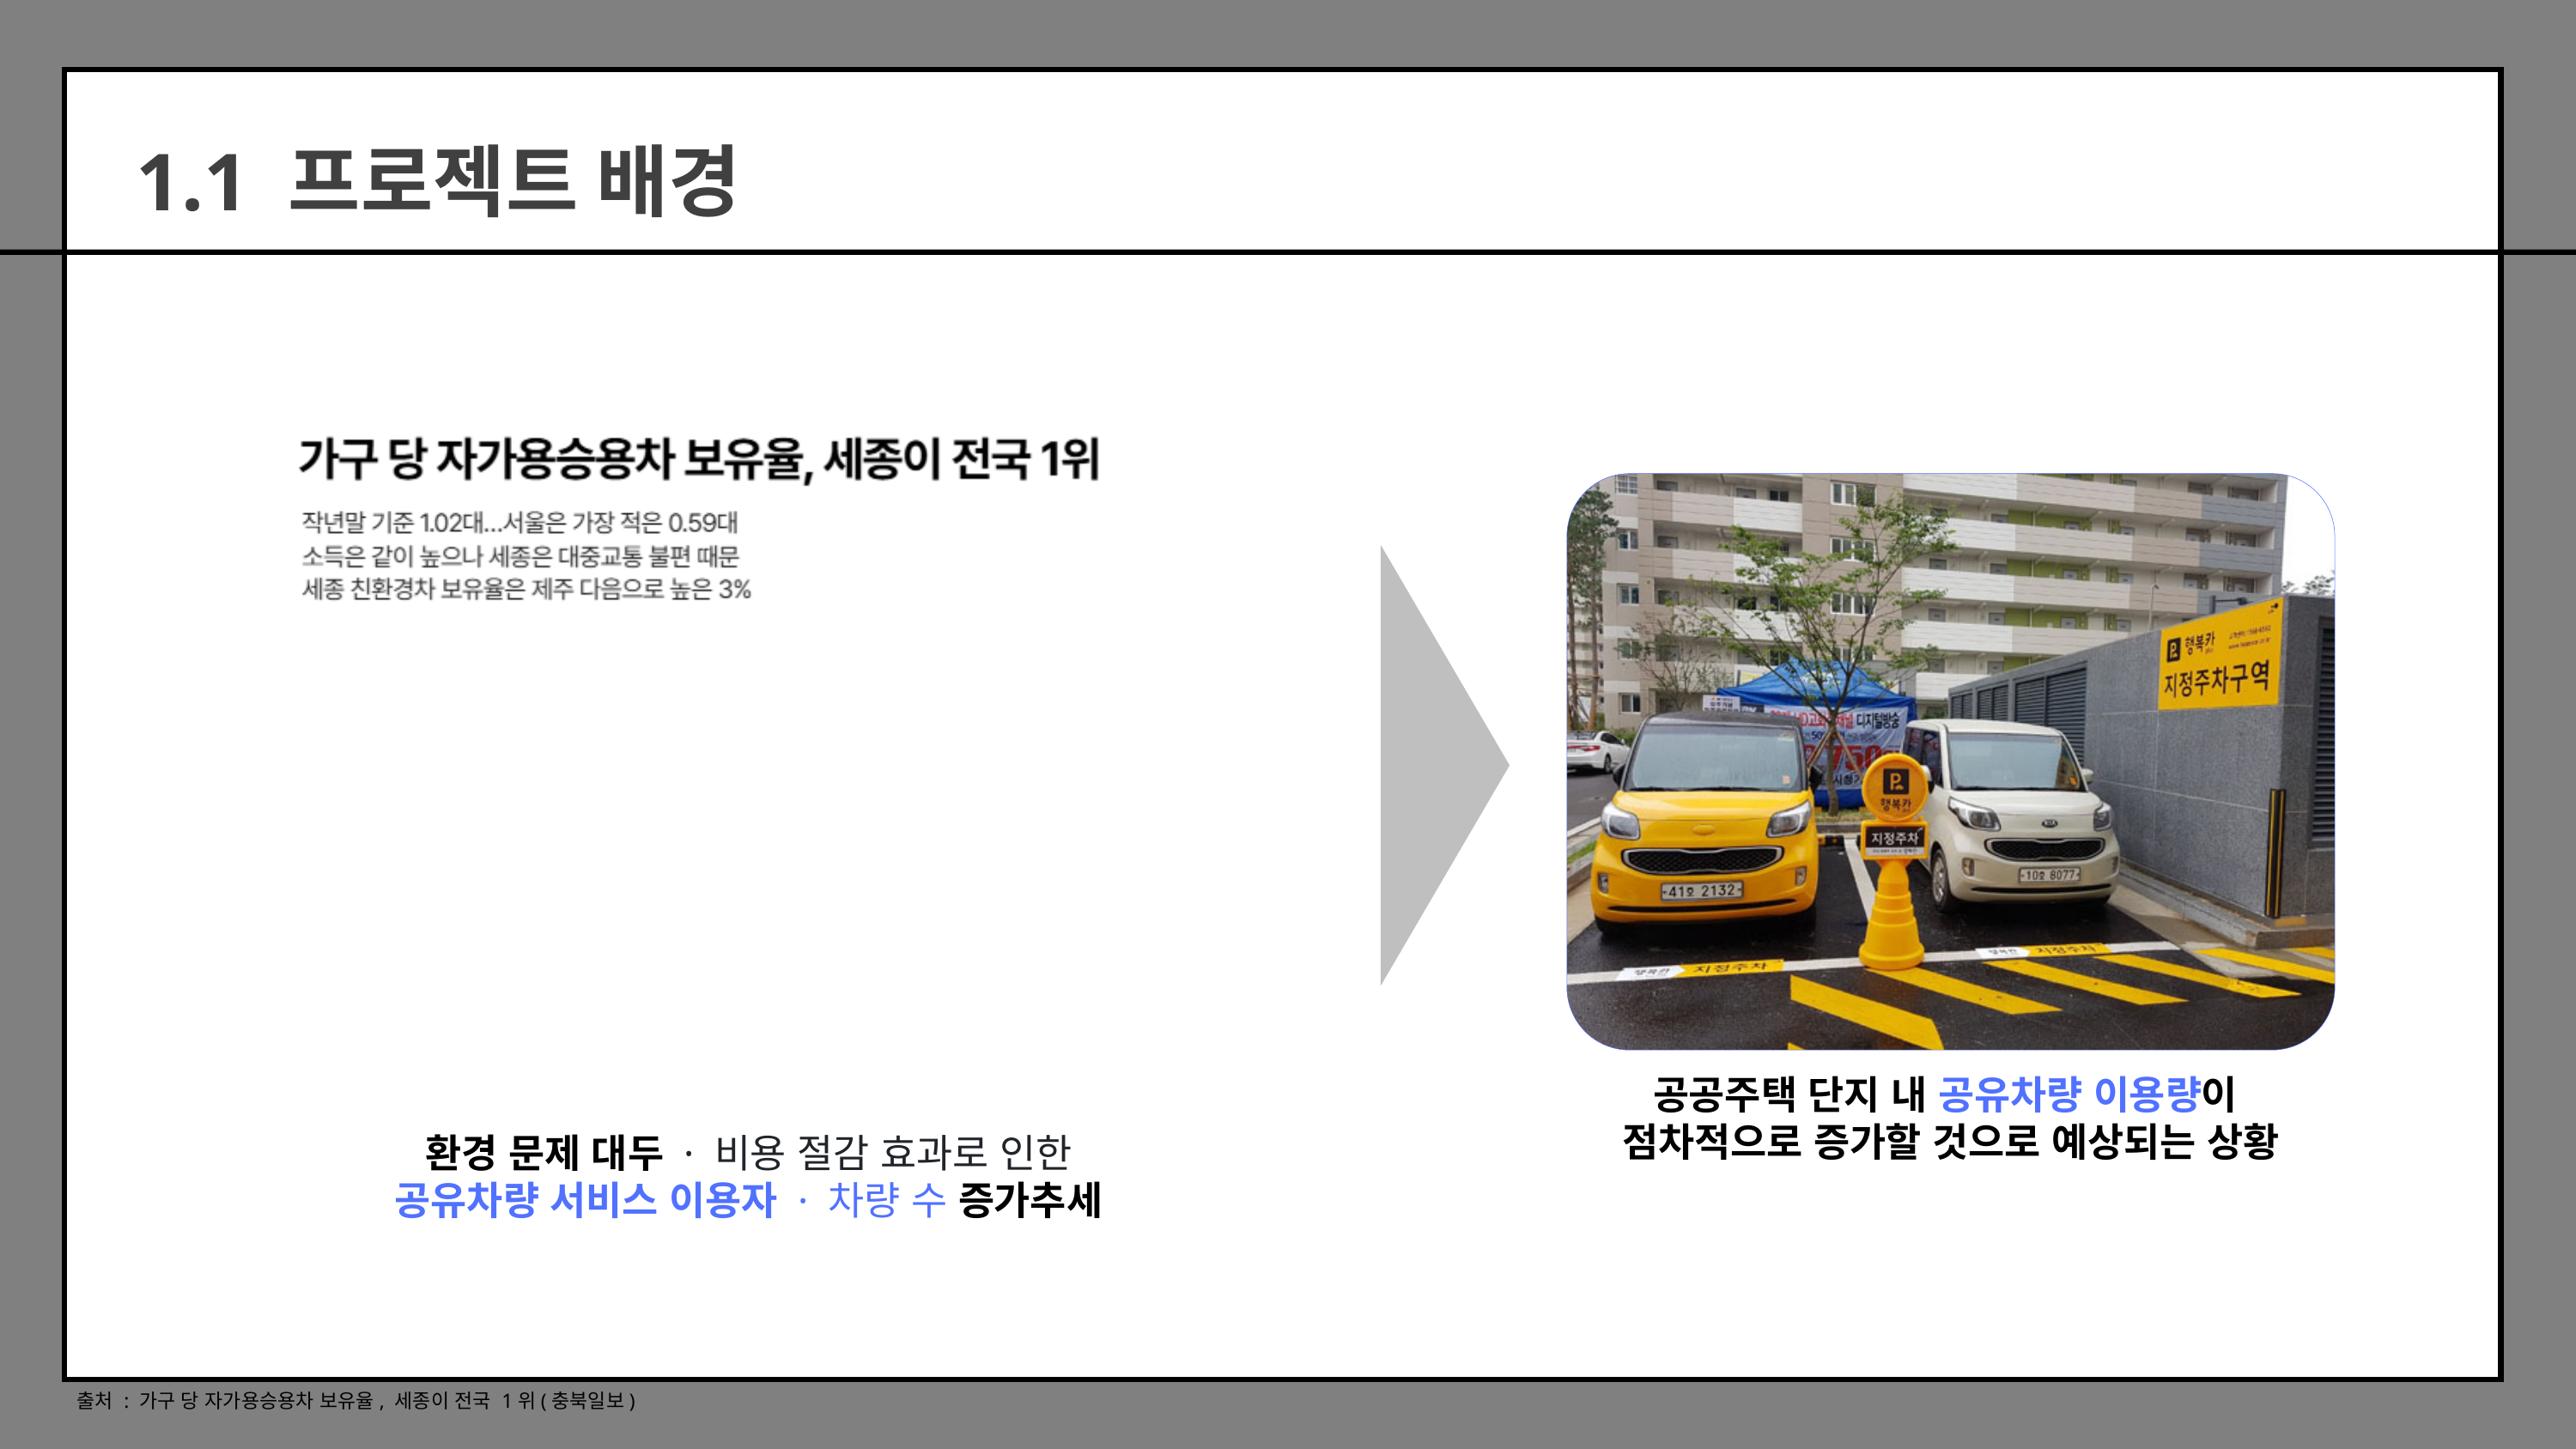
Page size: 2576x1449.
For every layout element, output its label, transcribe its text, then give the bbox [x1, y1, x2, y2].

text_box 출처 : 가구 당 자가용승용차 보유율, 세종이 전국 1위(충북일보) [64, 1385, 1172, 1419]
picture [240, 413, 1187, 617]
picture [1566, 473, 2336, 1051]
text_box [64, 69, 2501, 1379]
